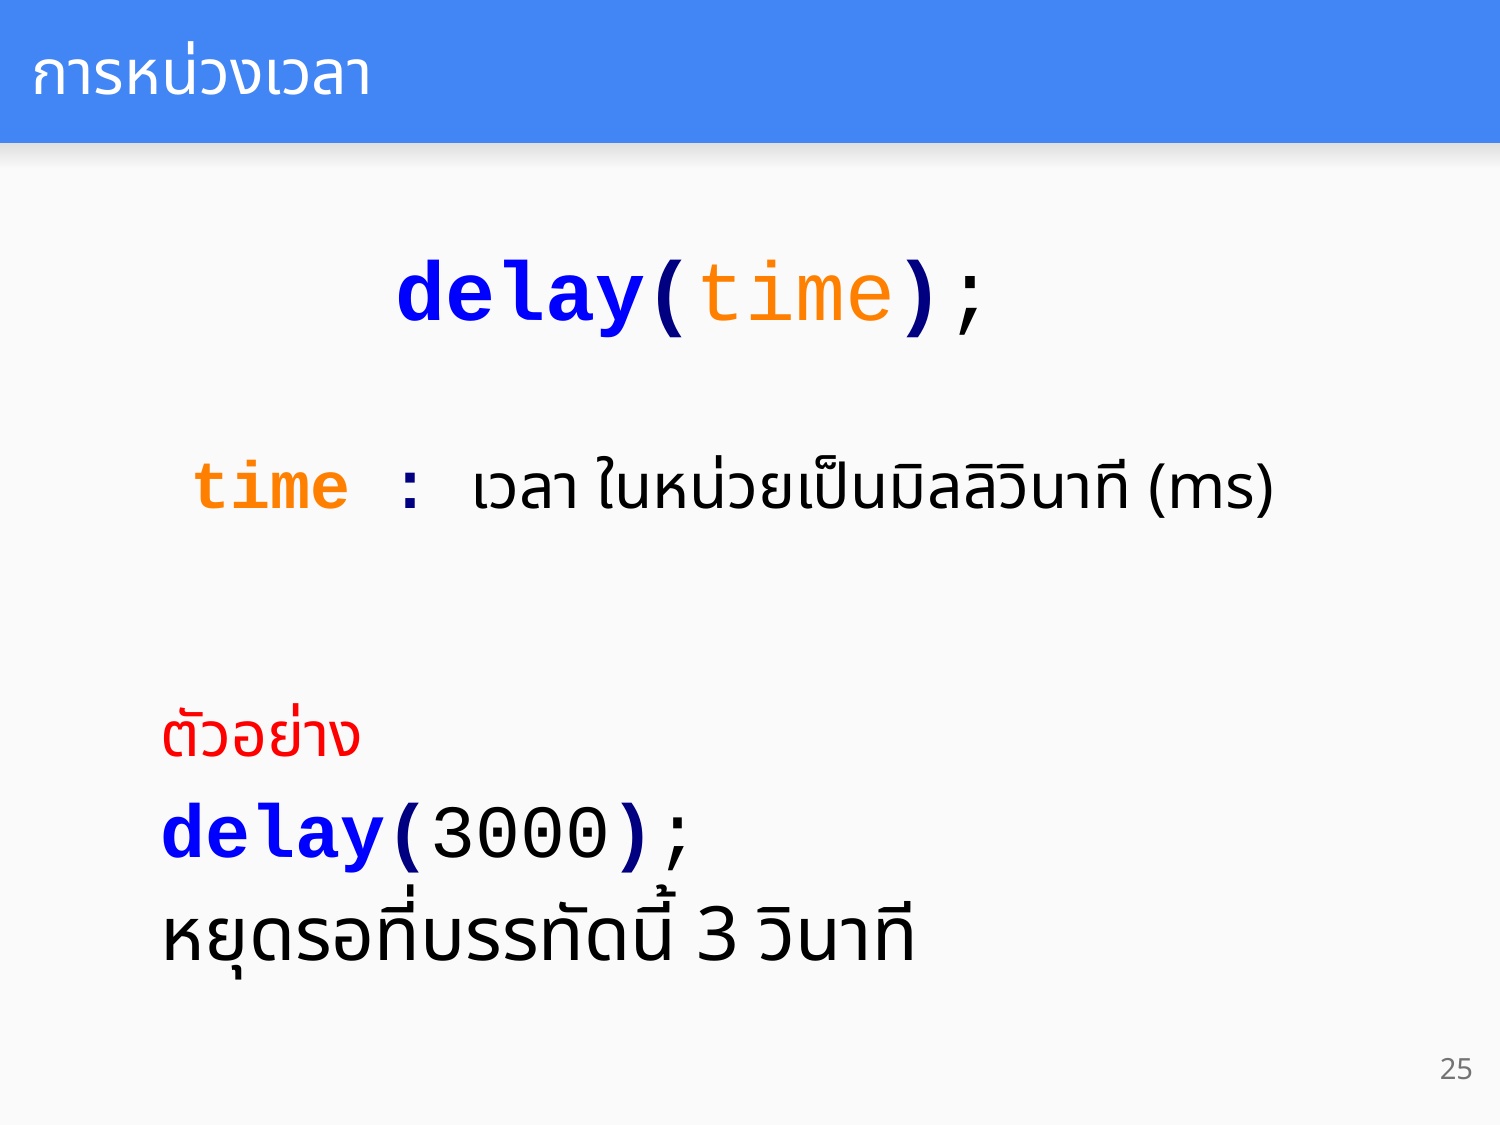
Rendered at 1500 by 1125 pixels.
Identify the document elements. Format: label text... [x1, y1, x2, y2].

text_box time : เวลา ในหน่วยเป็นมิลลิวินาที (ms) [175, 385, 1464, 567]
text_box ตัวอย่าง delay(3000); หยุดรอที่บรรทัดนี้ 3 วินาที [145, 694, 1254, 965]
slide_number 25 [1398, 1027, 1489, 1114]
text_box delay(time); [379, 204, 1340, 355]
title การหน่วงเวลา [16, 3, 1464, 136]
